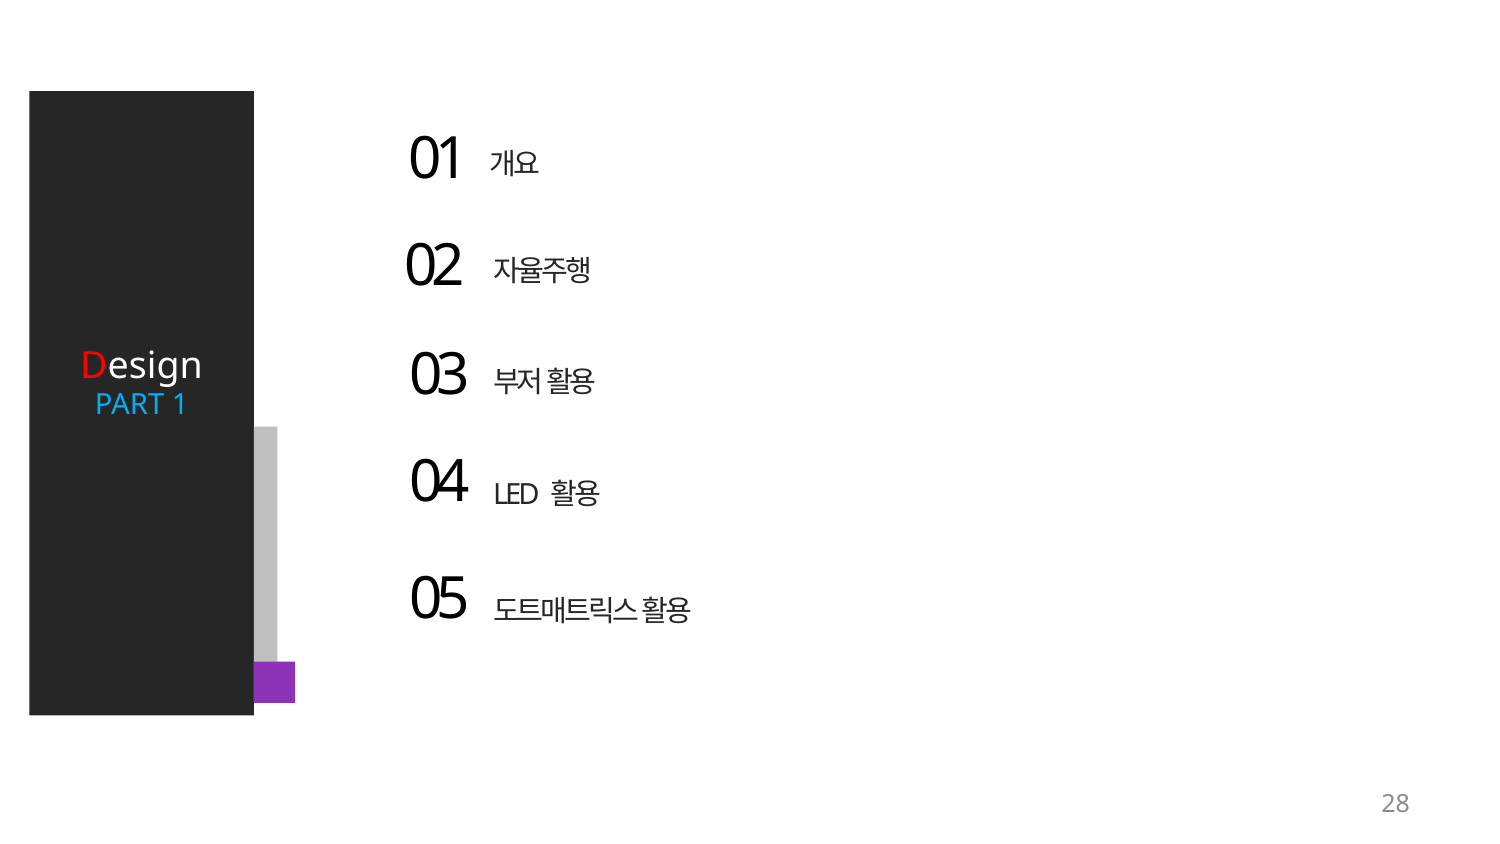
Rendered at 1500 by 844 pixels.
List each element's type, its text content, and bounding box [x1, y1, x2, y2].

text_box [393, 435, 857, 522]
text_box [252, 424, 279, 659]
text_box [252, 659, 297, 705]
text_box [393, 552, 810, 639]
text_box Design PART 1 [27, 89, 256, 718]
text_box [389, 219, 811, 306]
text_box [394, 112, 687, 200]
slide_number 28 [1074, 782, 1425, 827]
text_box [393, 328, 810, 416]
